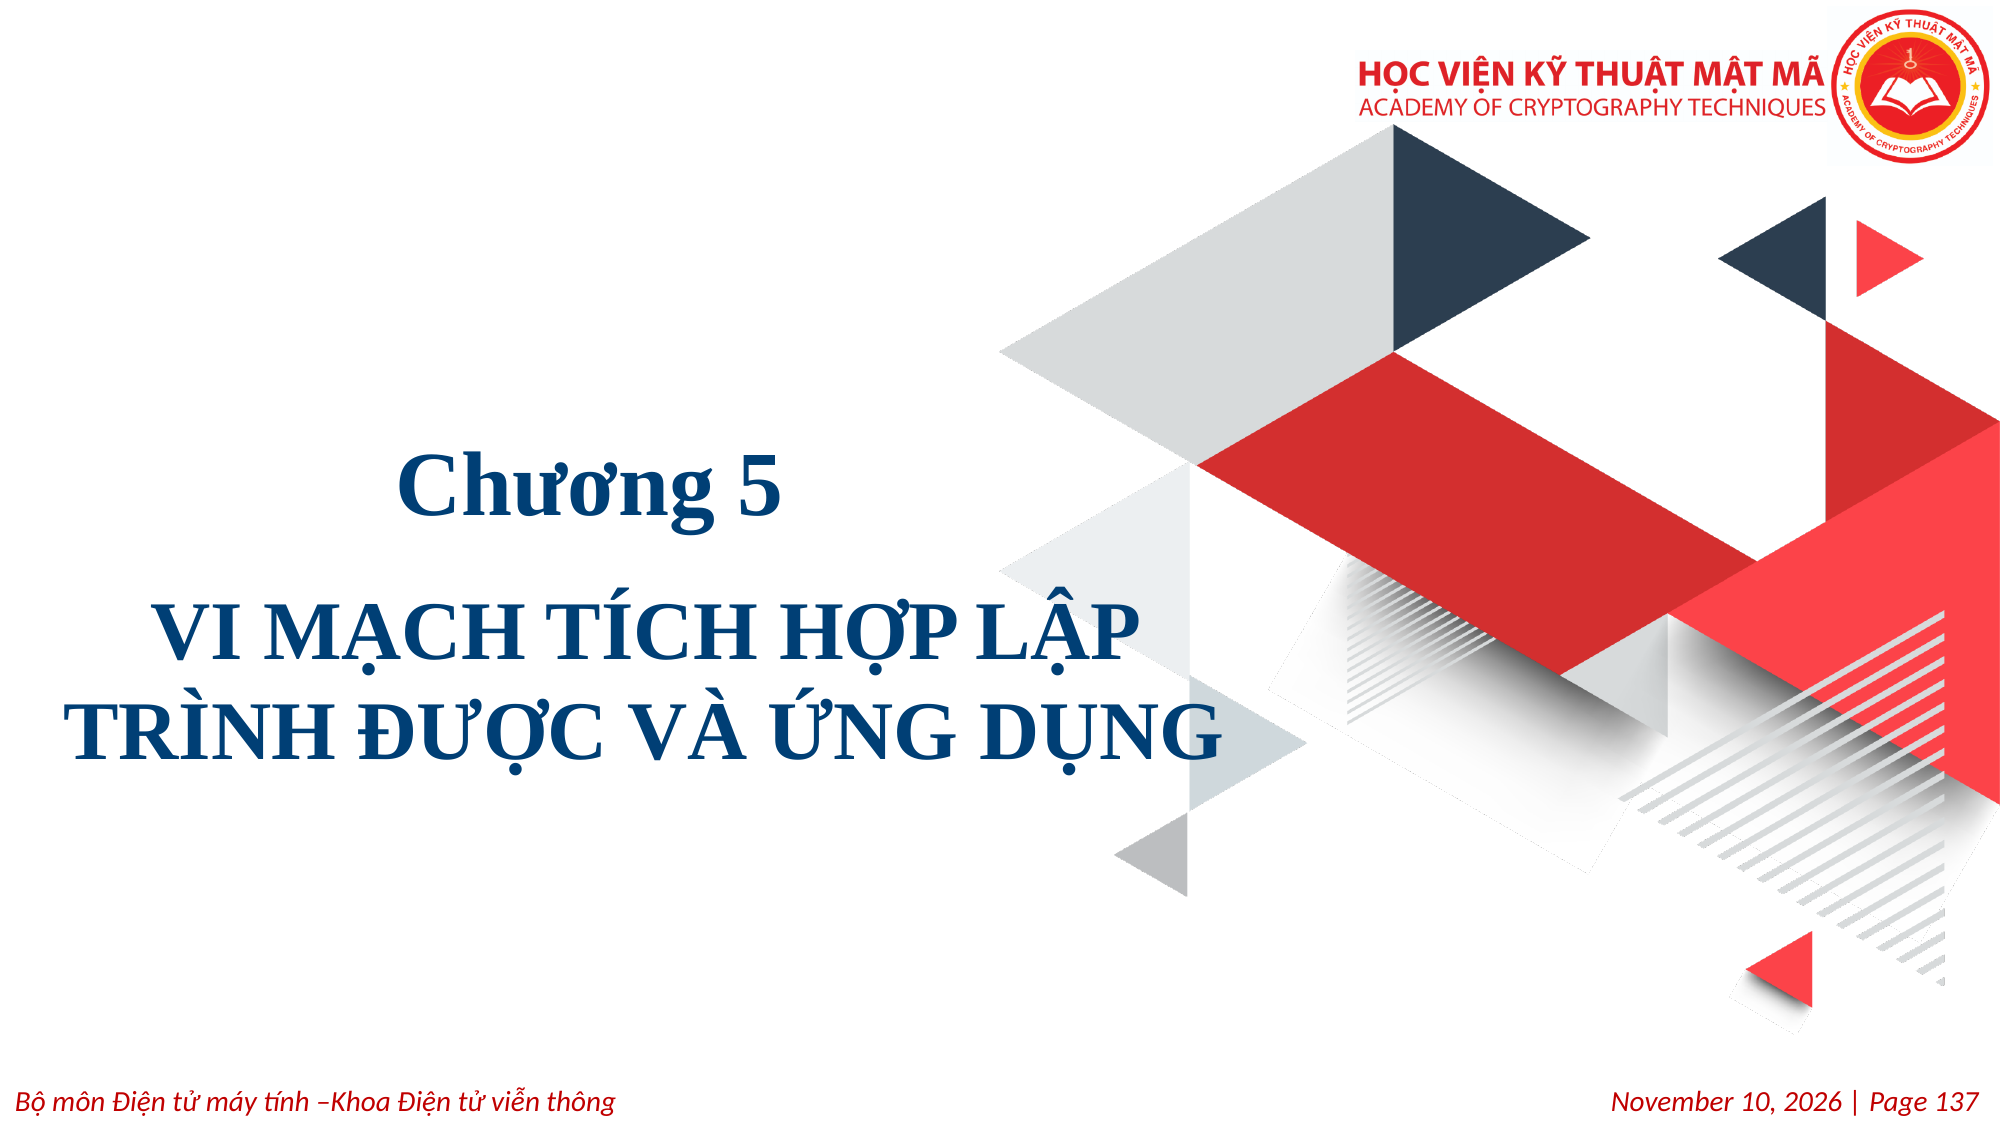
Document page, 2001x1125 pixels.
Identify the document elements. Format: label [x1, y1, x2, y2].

text_box [0, 416, 1180, 542]
text_box [40, 569, 1248, 784]
picture [999, 6, 2000, 1035]
